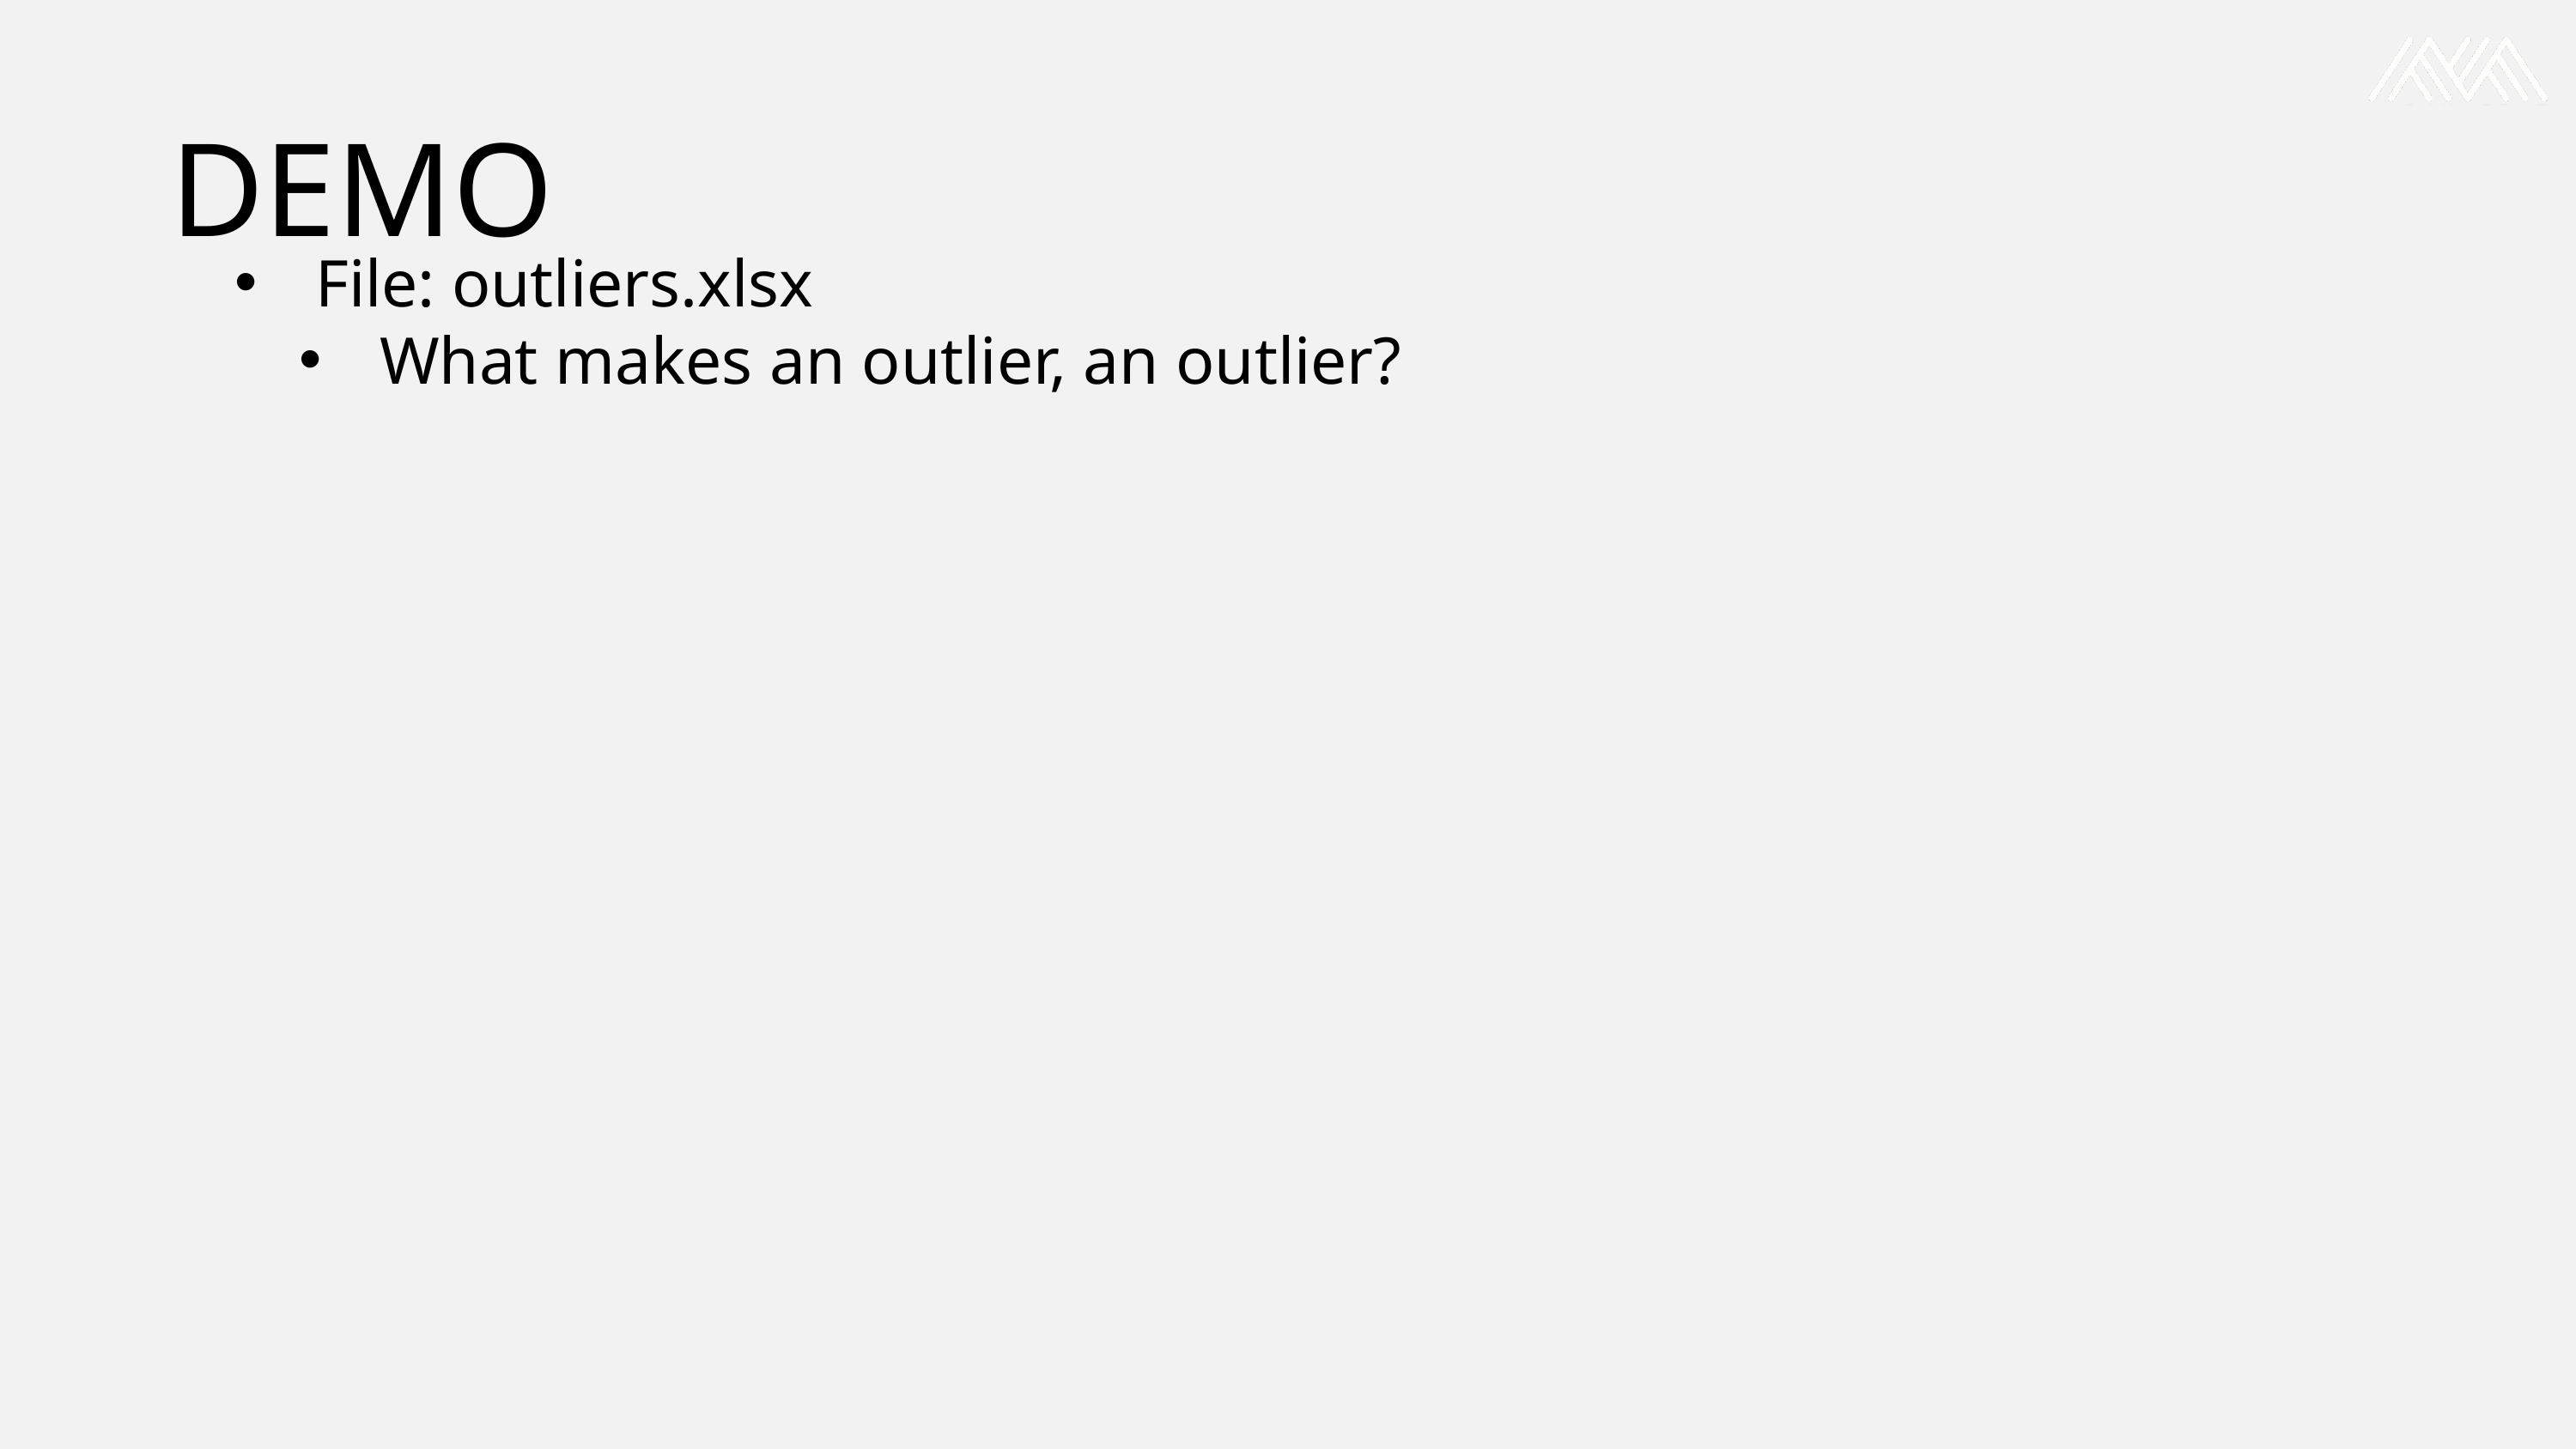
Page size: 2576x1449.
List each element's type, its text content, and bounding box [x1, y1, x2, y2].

picture [2318, 0, 2576, 194]
text_box File: outliers.xlsx What makes an outlier, an outlier? [170, 242, 1739, 397]
text_box DEMO [170, 82, 622, 242]
